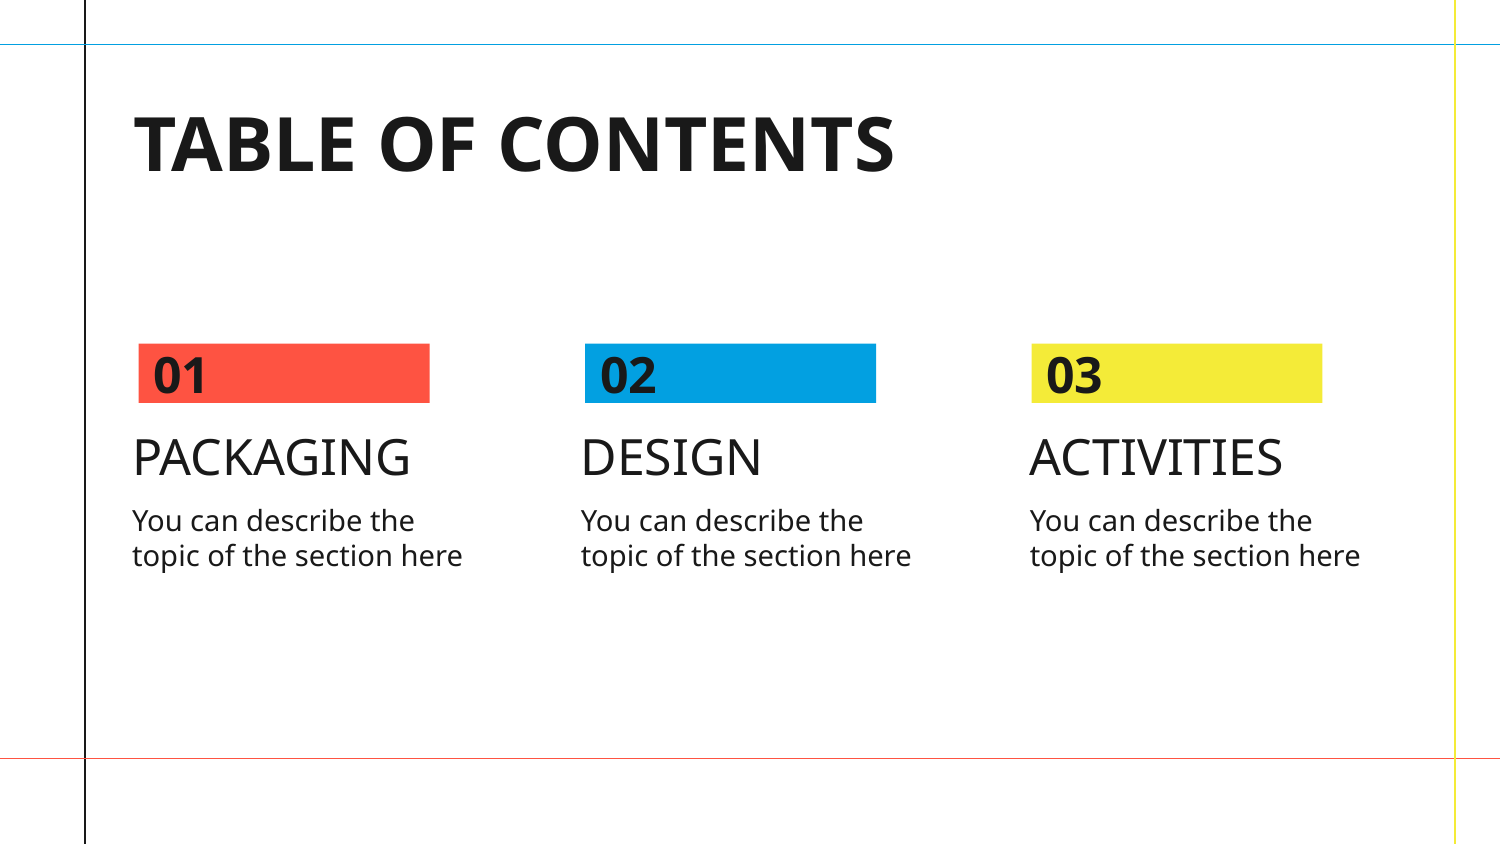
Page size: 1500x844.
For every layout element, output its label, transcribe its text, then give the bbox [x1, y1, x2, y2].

subtitle DESIGN [565, 407, 934, 488]
title TABLE OF CONTENTS [118, 81, 1382, 191]
title 03 [1031, 343, 1323, 403]
subtitle ACTIVITIES [1014, 407, 1383, 488]
subtitle You can describe the topic of the section here [1014, 488, 1383, 586]
title 02 [585, 343, 877, 403]
subtitle PACKAGING [116, 407, 485, 488]
title 01 [138, 343, 430, 403]
subtitle You can describe the topic of the section here [565, 488, 934, 586]
subtitle You can describe the topic of the section here [116, 488, 485, 586]
